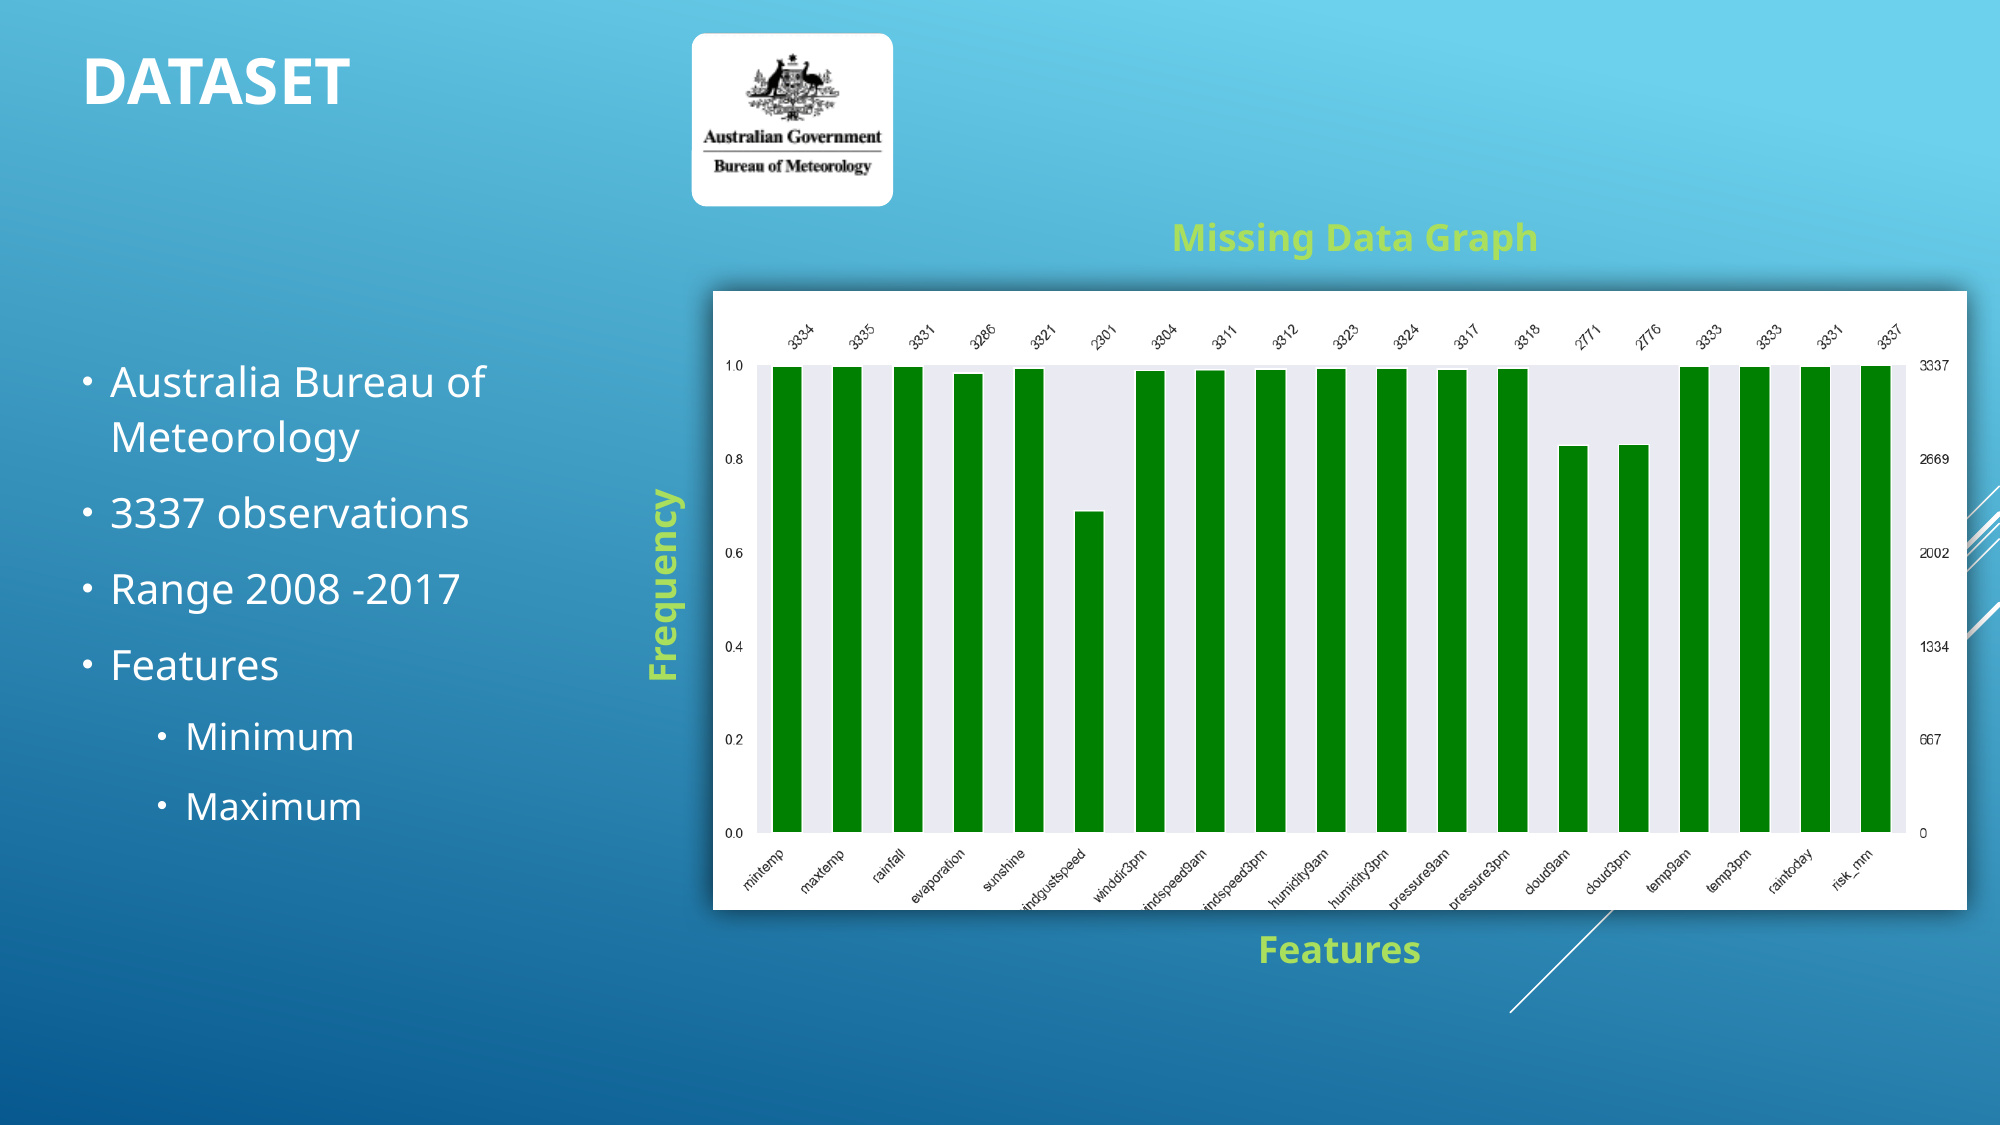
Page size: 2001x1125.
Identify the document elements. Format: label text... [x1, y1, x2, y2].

picture [712, 291, 1968, 911]
list Australia Bureau of Meteorology 3337 observations Range 2008 -2017 Features Minimum Maximum [66, 171, 621, 1079]
title Dataset [66, 33, 429, 125]
text_box Frequency [631, 426, 691, 699]
text_box Features [1243, 918, 1437, 979]
text_box Missing Data Graph [1156, 206, 1557, 267]
picture [691, 32, 894, 207]
